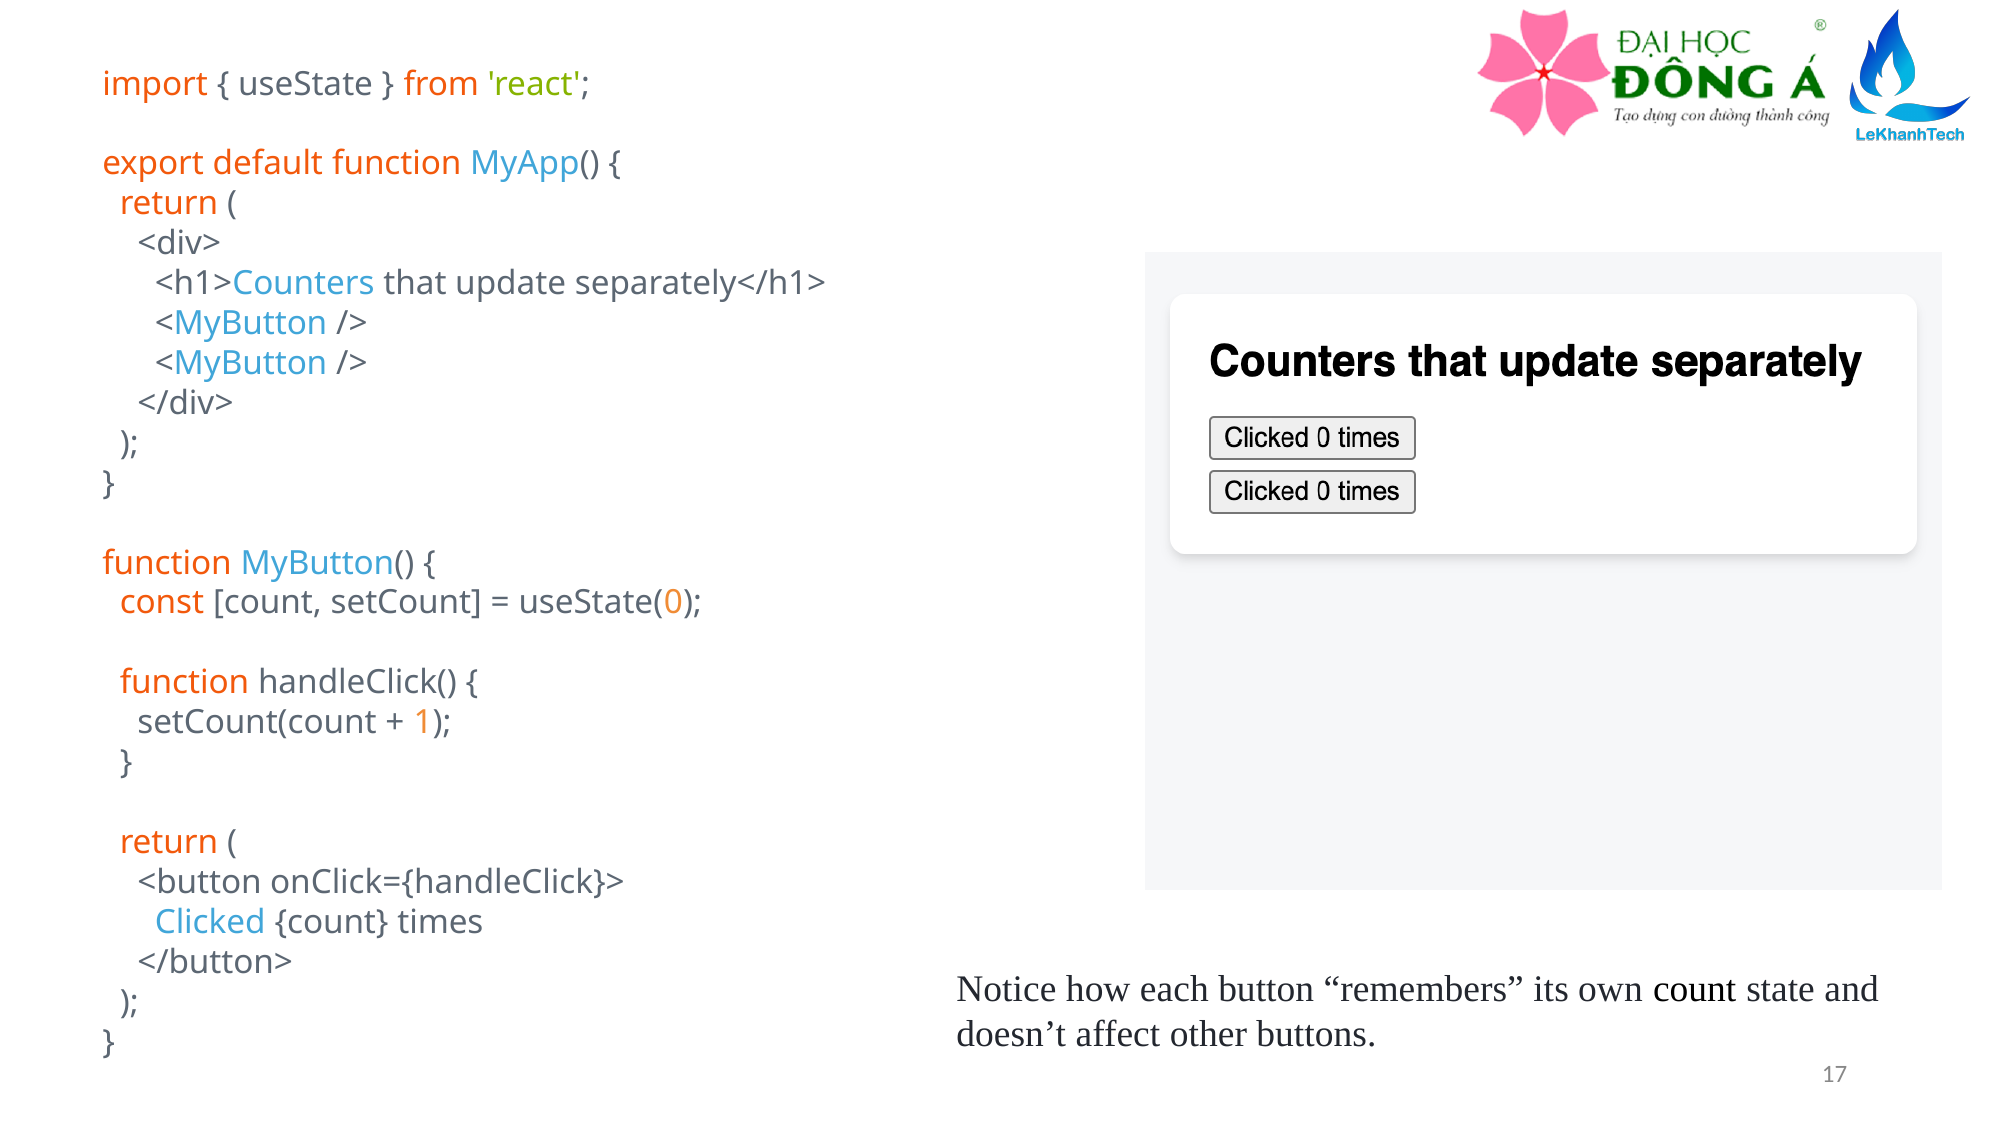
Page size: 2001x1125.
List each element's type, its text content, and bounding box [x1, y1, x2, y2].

picture [1145, 251, 1942, 890]
picture [1465, 5, 1980, 144]
text_box import { useState } from 'react'; export default function MyApp() { return ( <div> <h1>Counters that update separately</h1> <MyButton /> <MyButton /> </div> ); } function MyButton() { const [count, setCount] = useState(0); function handleClick() { setCount(count + 1); } return ( <button onClick={handleClick}> Clicked {count} times </button> ); } [87, 54, 1088, 1068]
text_box Notice how each button “remembers” its own count state and doesn’t affect other buttons. [941, 956, 1942, 1062]
slide_number 17 [1412, 1062, 1863, 1103]
